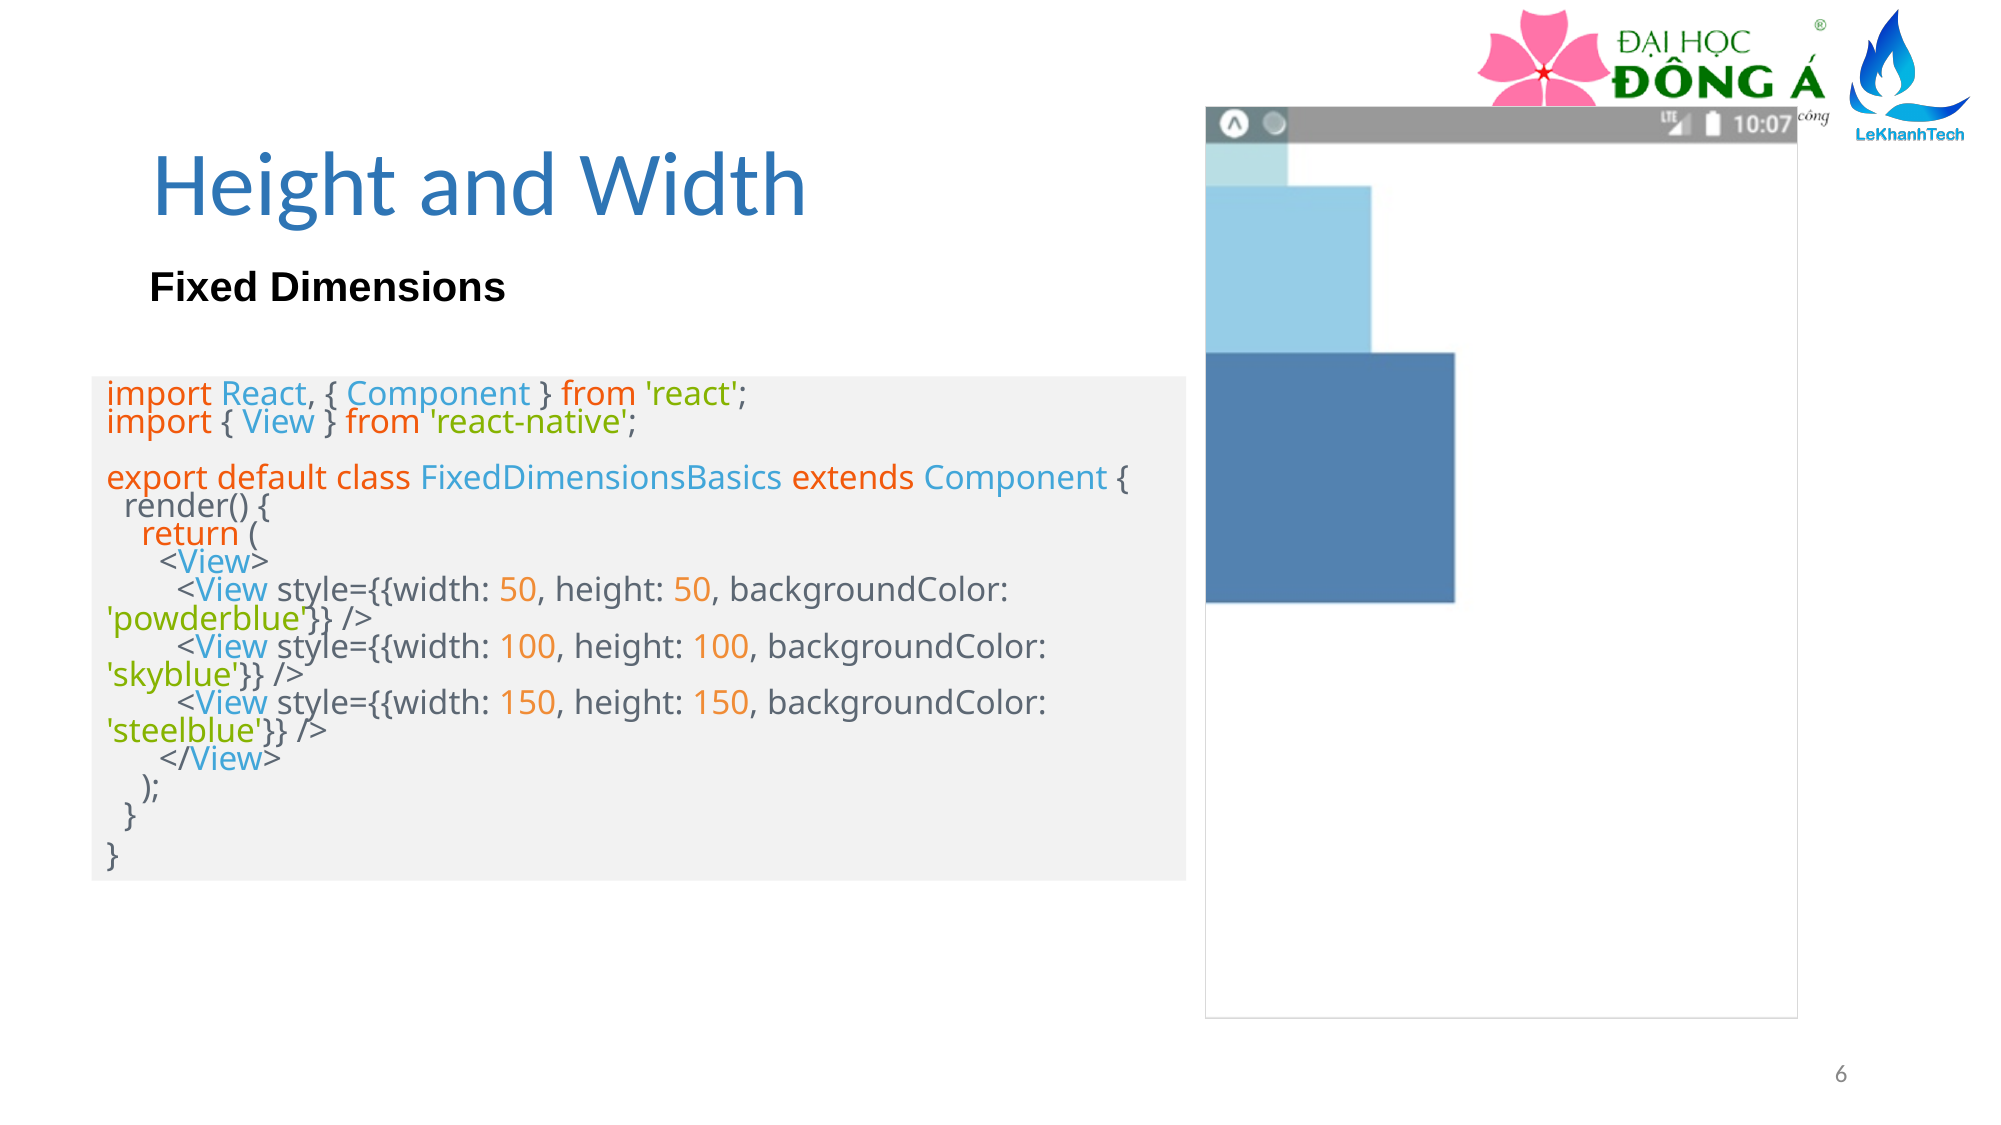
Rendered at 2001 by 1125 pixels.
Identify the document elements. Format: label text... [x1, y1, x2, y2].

picture [1465, 5, 1980, 144]
title Height and Width [137, 91, 1863, 280]
picture [1205, 105, 1798, 1019]
text_box import React, { Component } from 'react'; import { View } from 'react-native'; export default class FixedDimensionsBasics extends Component { render() { return ( <View> <View style={{width: 50, height: 50, backgroundColor: 'powderblue'}} /> <View style={{width: 100, height: 100, backgroundColor: 'skyblue'}} /> <View style={{width: 150, height: 150, backgroundColor: 'steelblue'}} /> </View> ); } } [91, 376, 1187, 881]
slide_number 6 [1412, 1042, 1863, 1103]
text_box Fixed Dimensions [134, 252, 675, 318]
